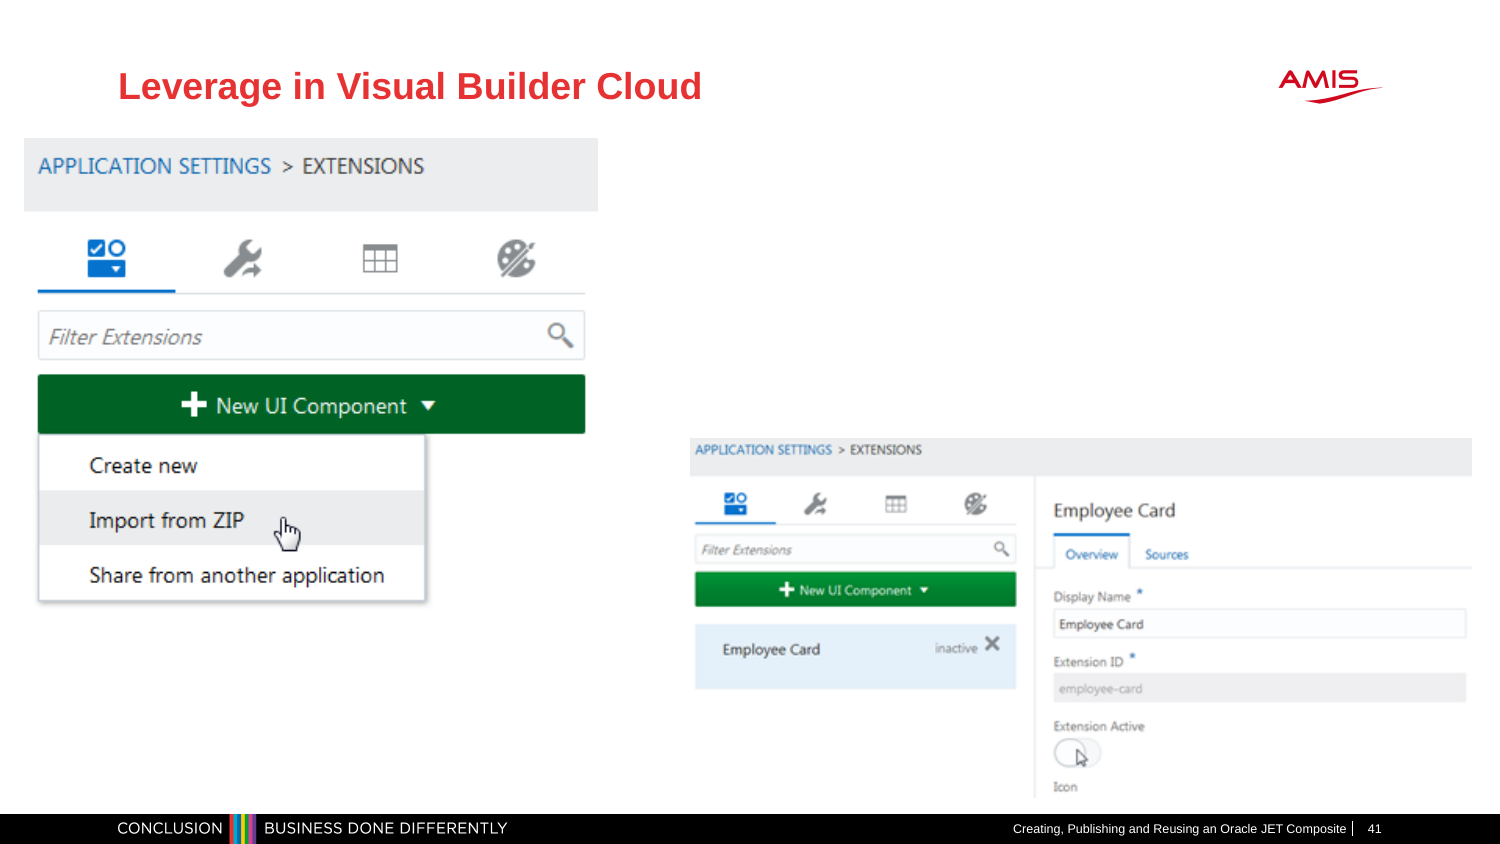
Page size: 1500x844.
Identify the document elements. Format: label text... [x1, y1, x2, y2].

picture [0, 814, 236, 844]
picture [1205, 58, 1388, 106]
title Leverage in Visual Builder Cloud [118, 47, 1205, 130]
picture [24, 138, 598, 619]
picture [239, 814, 1500, 844]
picture [690, 438, 1472, 798]
footer Creating, Publishing and Reusing an Oracle JET Composite [814, 820, 1347, 839]
slide_number 41 [1358, 820, 1382, 839]
